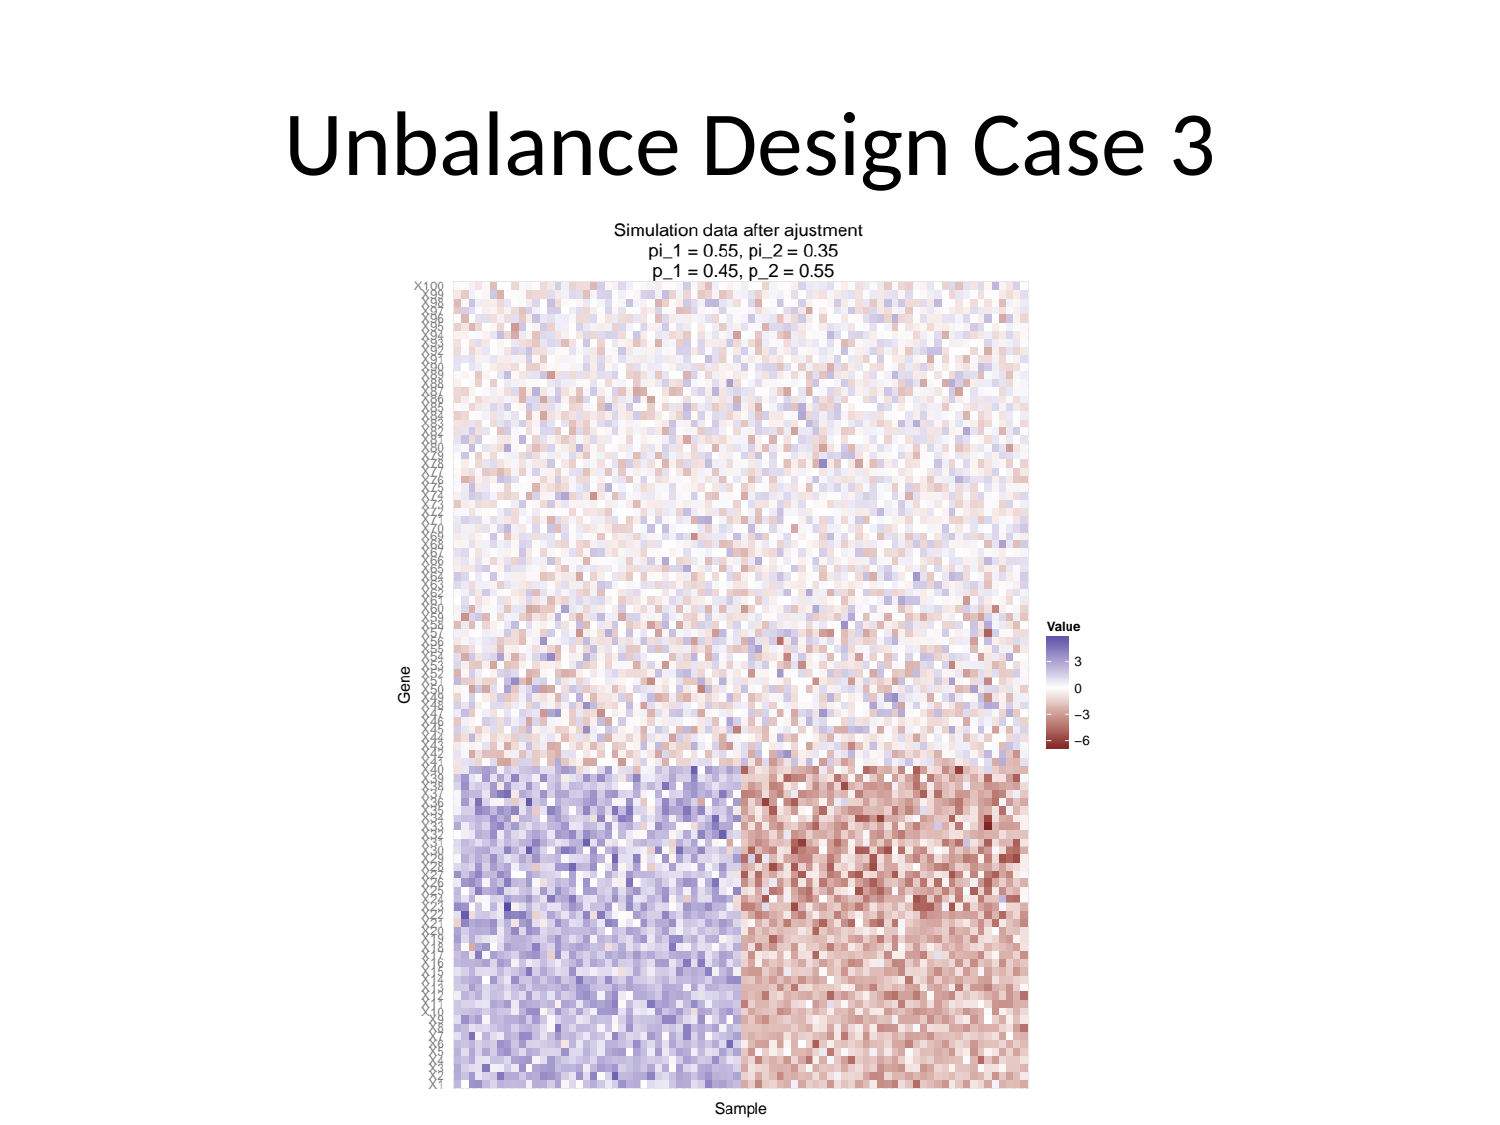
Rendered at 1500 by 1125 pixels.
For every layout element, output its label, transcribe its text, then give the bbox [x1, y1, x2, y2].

title Unbalance Design Case 3 [75, 45, 1425, 233]
picture [383, 200, 1124, 1125]
